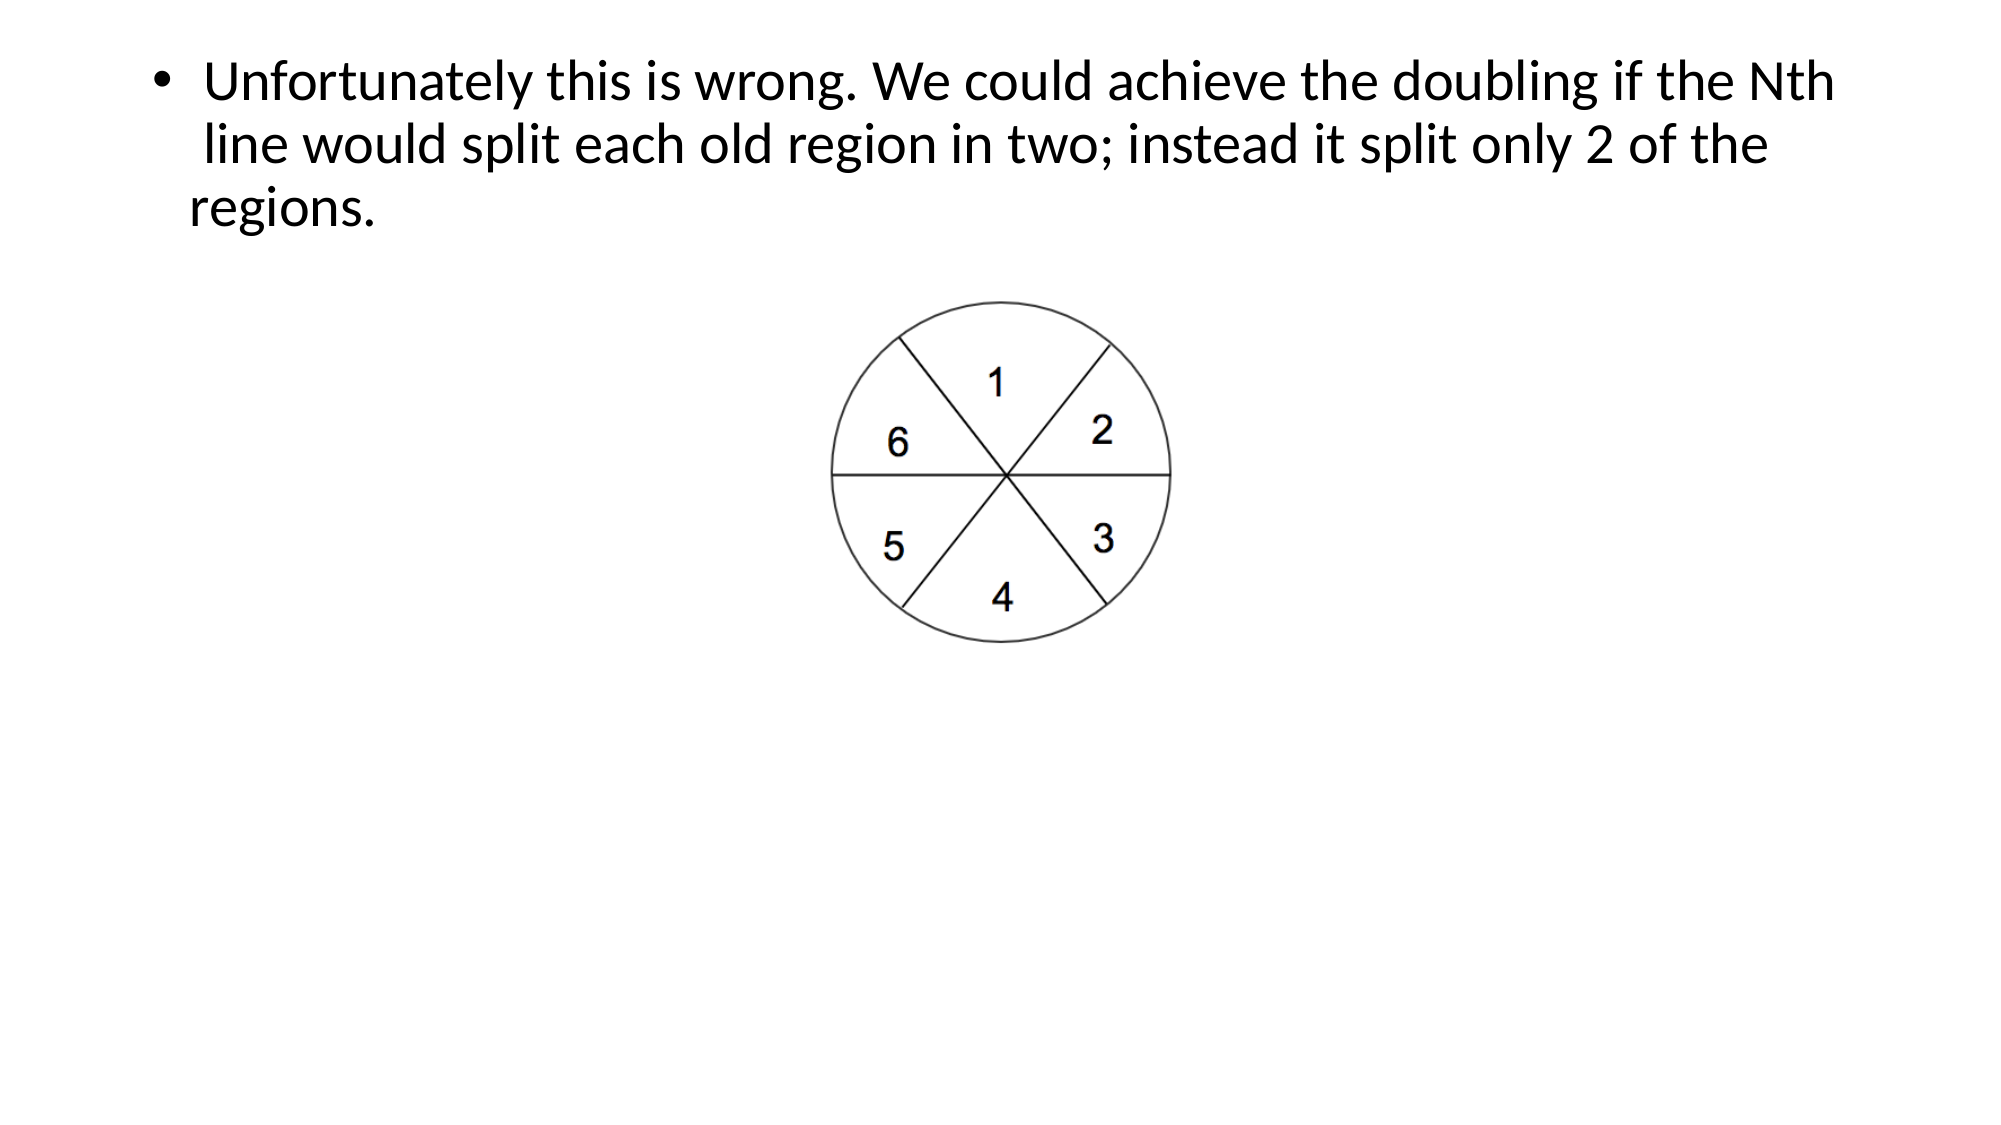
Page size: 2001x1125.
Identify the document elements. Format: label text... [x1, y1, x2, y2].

picture [807, 289, 1193, 651]
list Unfortunately this is wrong. We could achieve the doubling if the Nth line would split each old region in two; instead it split only 2 of the regions. [137, 43, 1863, 1014]
